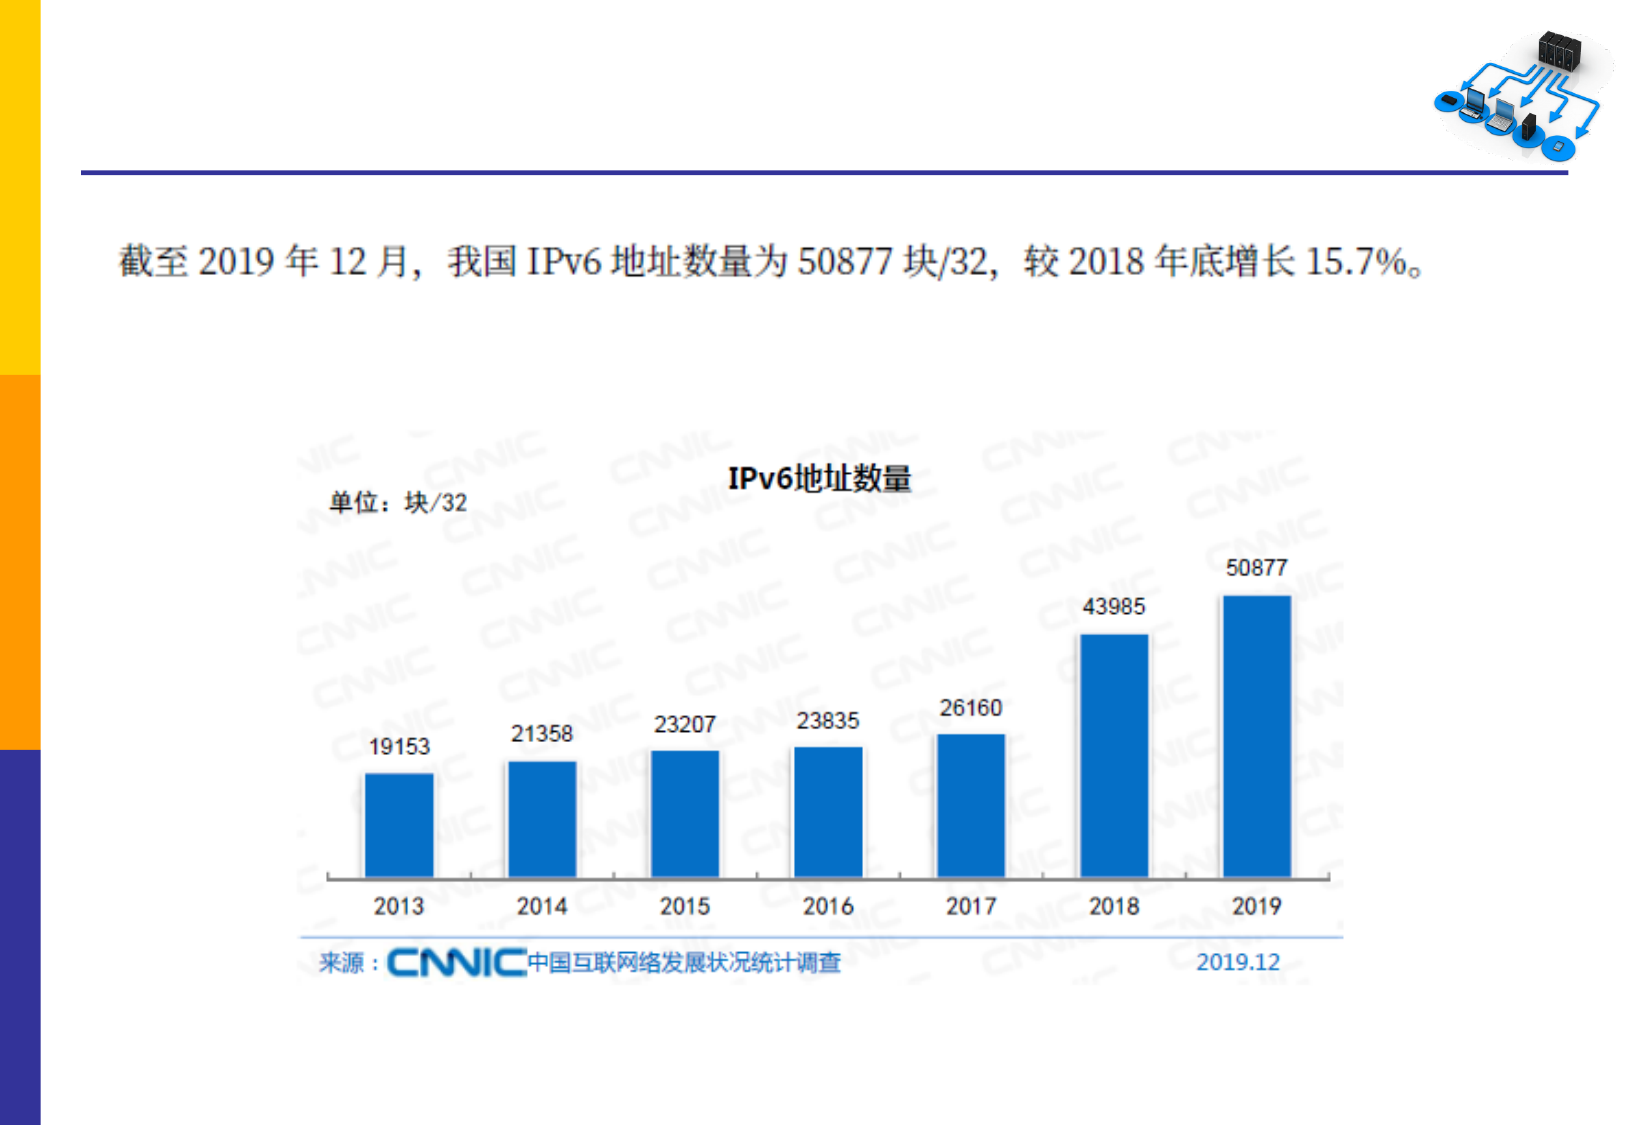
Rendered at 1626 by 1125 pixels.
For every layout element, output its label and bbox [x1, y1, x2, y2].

picture [80, 207, 1497, 315]
picture [138, 424, 1447, 1000]
picture [1431, 30, 1616, 165]
